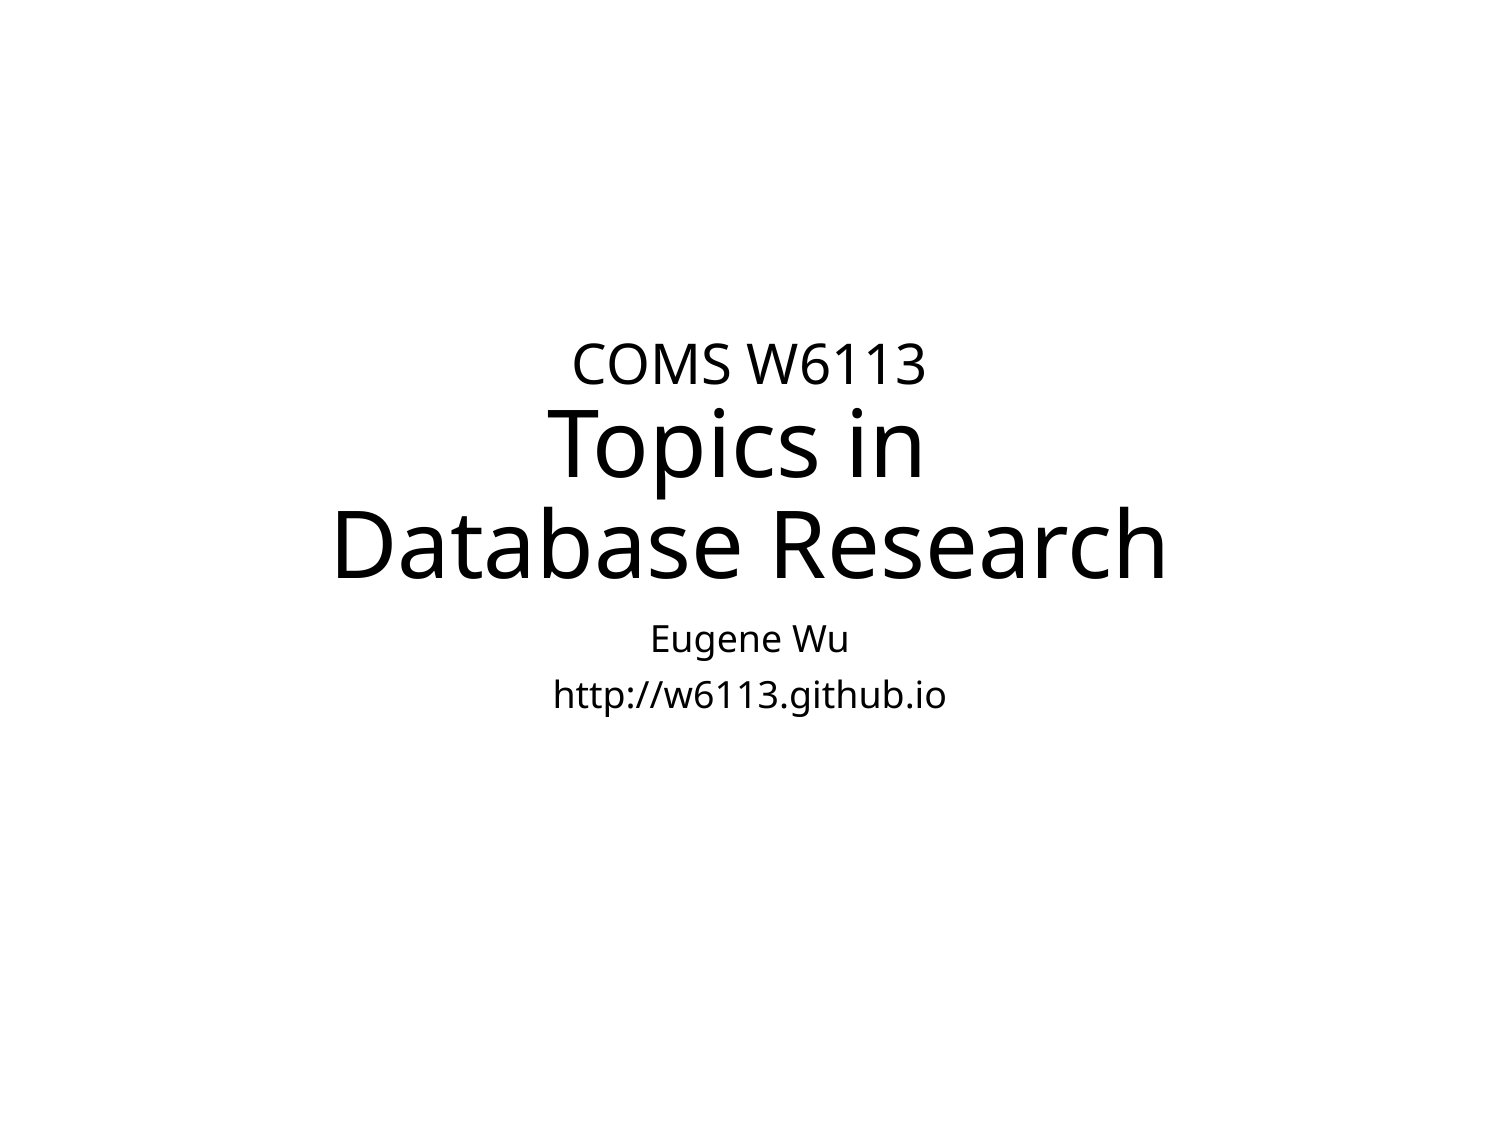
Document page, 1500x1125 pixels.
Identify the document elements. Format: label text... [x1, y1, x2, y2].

subtitle Eugene Wu http://w6113.github.io [187, 613, 1313, 817]
title COMS W6113 Topics in Database Research [187, 312, 1313, 607]
